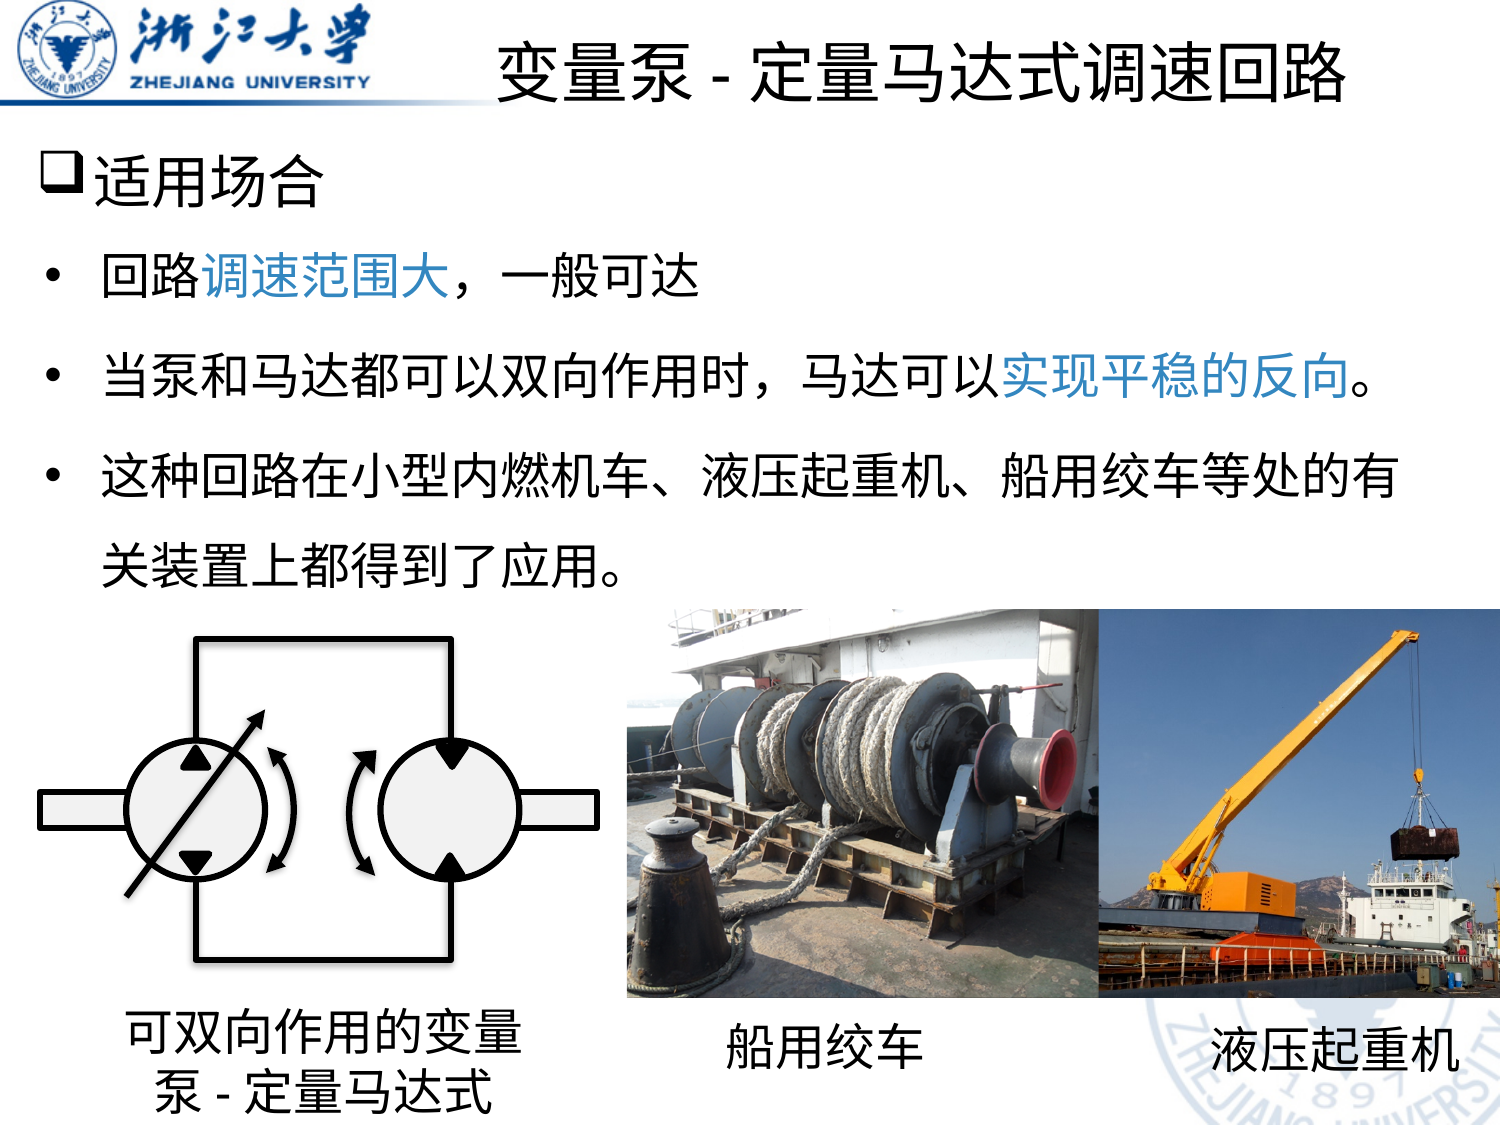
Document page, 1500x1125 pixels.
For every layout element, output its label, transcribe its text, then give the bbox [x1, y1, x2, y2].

text_box 液压起重机 [1187, 1010, 1483, 1081]
text_box 船用绞车 [703, 1008, 948, 1079]
title 变量泵-定量马达式调速回路 [389, 0, 1454, 103]
text_box 适用场合 [22, 102, 342, 223]
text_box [39, 639, 598, 1063]
picture [0, 0, 1500, 1125]
